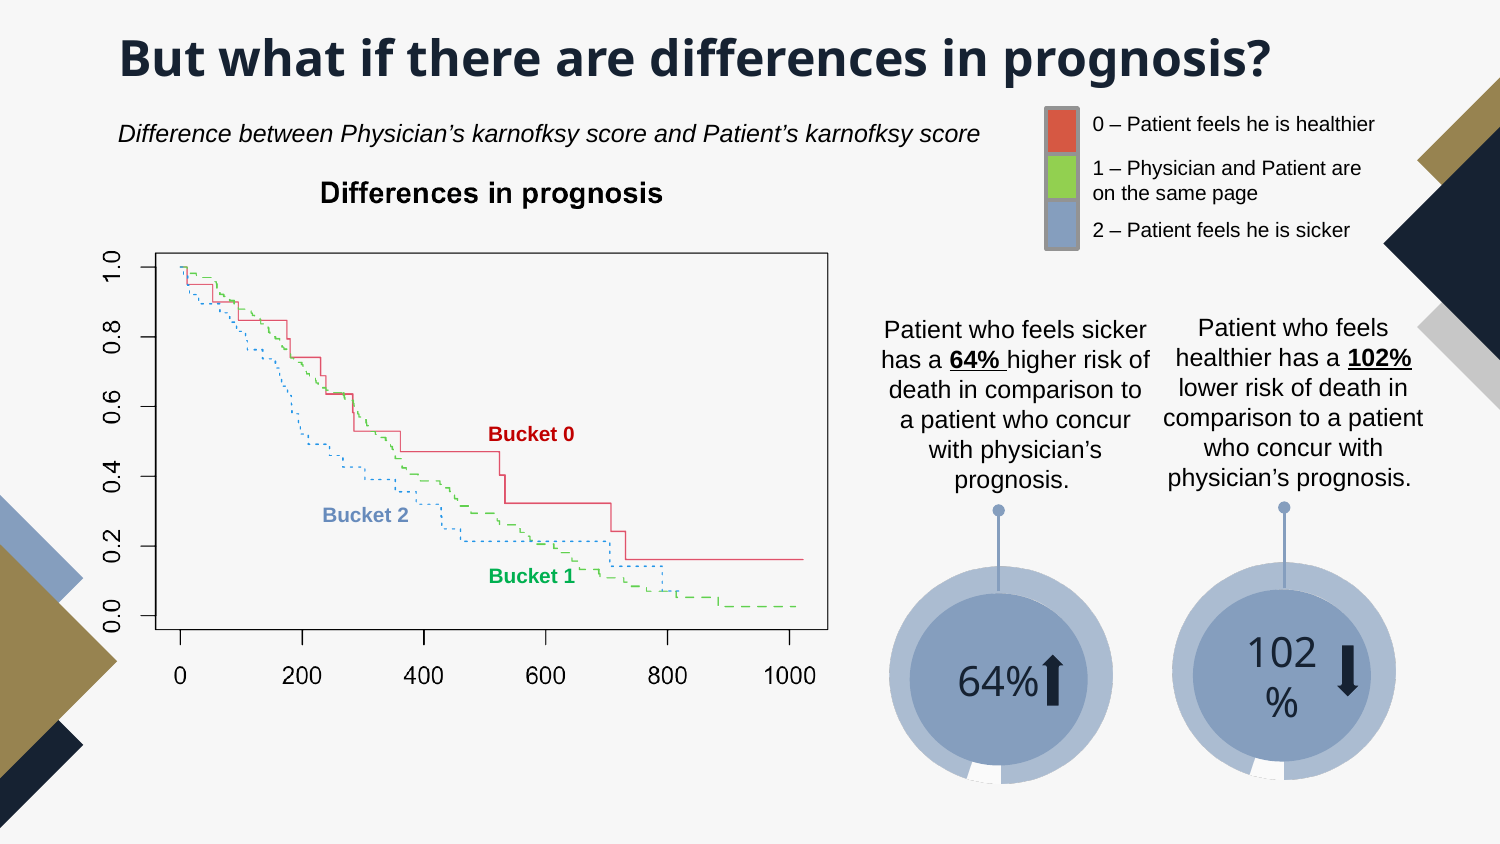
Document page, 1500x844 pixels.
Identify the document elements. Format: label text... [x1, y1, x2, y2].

text_box Patient who feels healthier has a 102% lower risk of death in comparison to a patient who concur with physician’s prognosis. [1158, 311, 1429, 497]
picture [867, 554, 1135, 796]
picture [44, 163, 860, 697]
picture [1150, 550, 1419, 793]
text_box 0 – Patient feels he is healthier [1077, 103, 1401, 144]
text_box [991, 162, 1133, 195]
title But what if there are differences in prognosis? [103, 11, 1353, 107]
text_box 2 – Patient feels he is sicker [1077, 209, 1401, 250]
text_box Patient who feels sicker has a 64% higher risk of death in comparison to a patient who concur with physician’s prognosis. [880, 313, 1151, 499]
text_box 1 – Physician and Patient are on the same page [1077, 147, 1401, 209]
text_box Difference between Physician’s karnofksy score and Patient’s karnofksy score [103, 109, 1005, 155]
